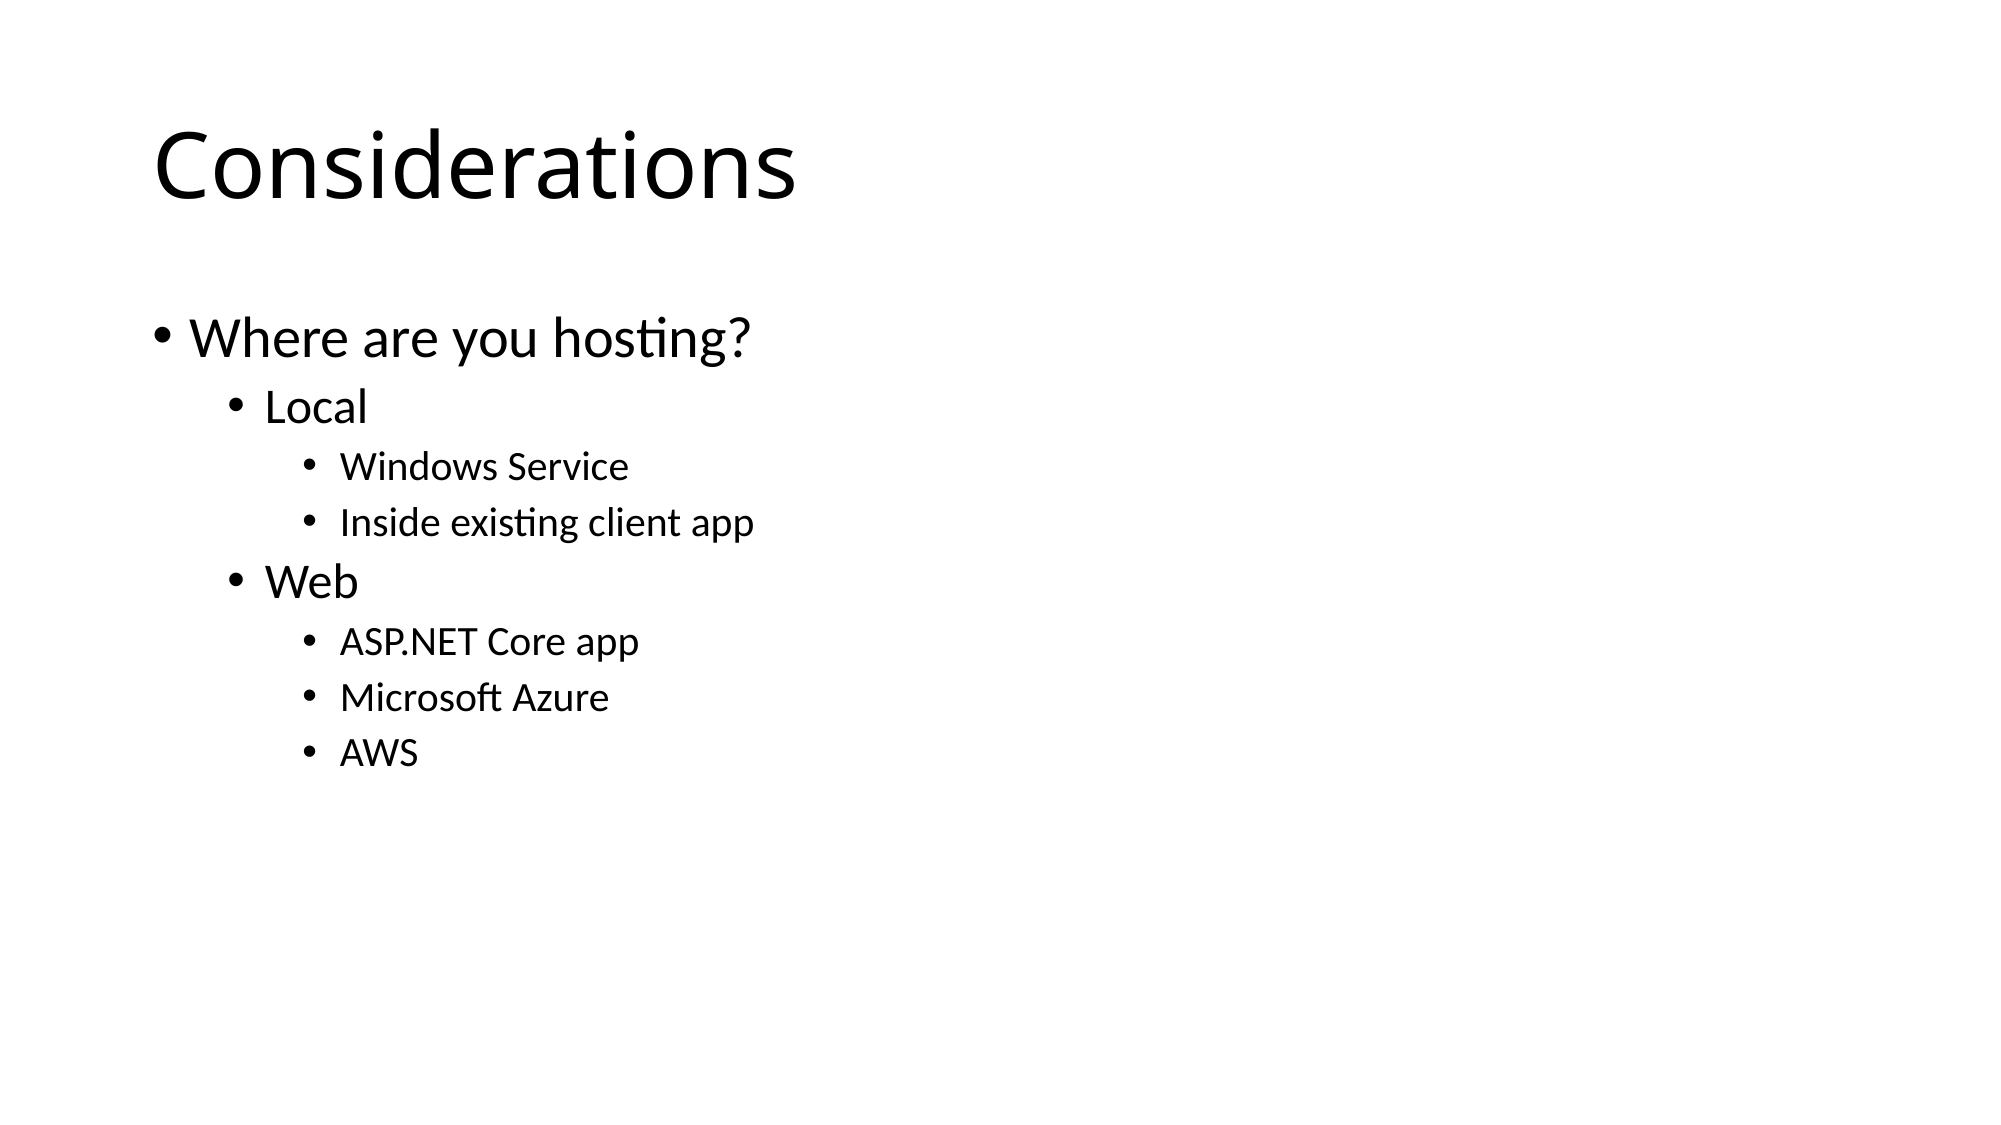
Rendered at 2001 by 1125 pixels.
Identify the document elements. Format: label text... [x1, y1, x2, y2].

list Where are you hosting? Local Windows Service Inside existing client app Web ASP.NET Core app Microsoft Azure AWS [137, 299, 988, 1014]
title Considerations [137, 59, 1863, 278]
